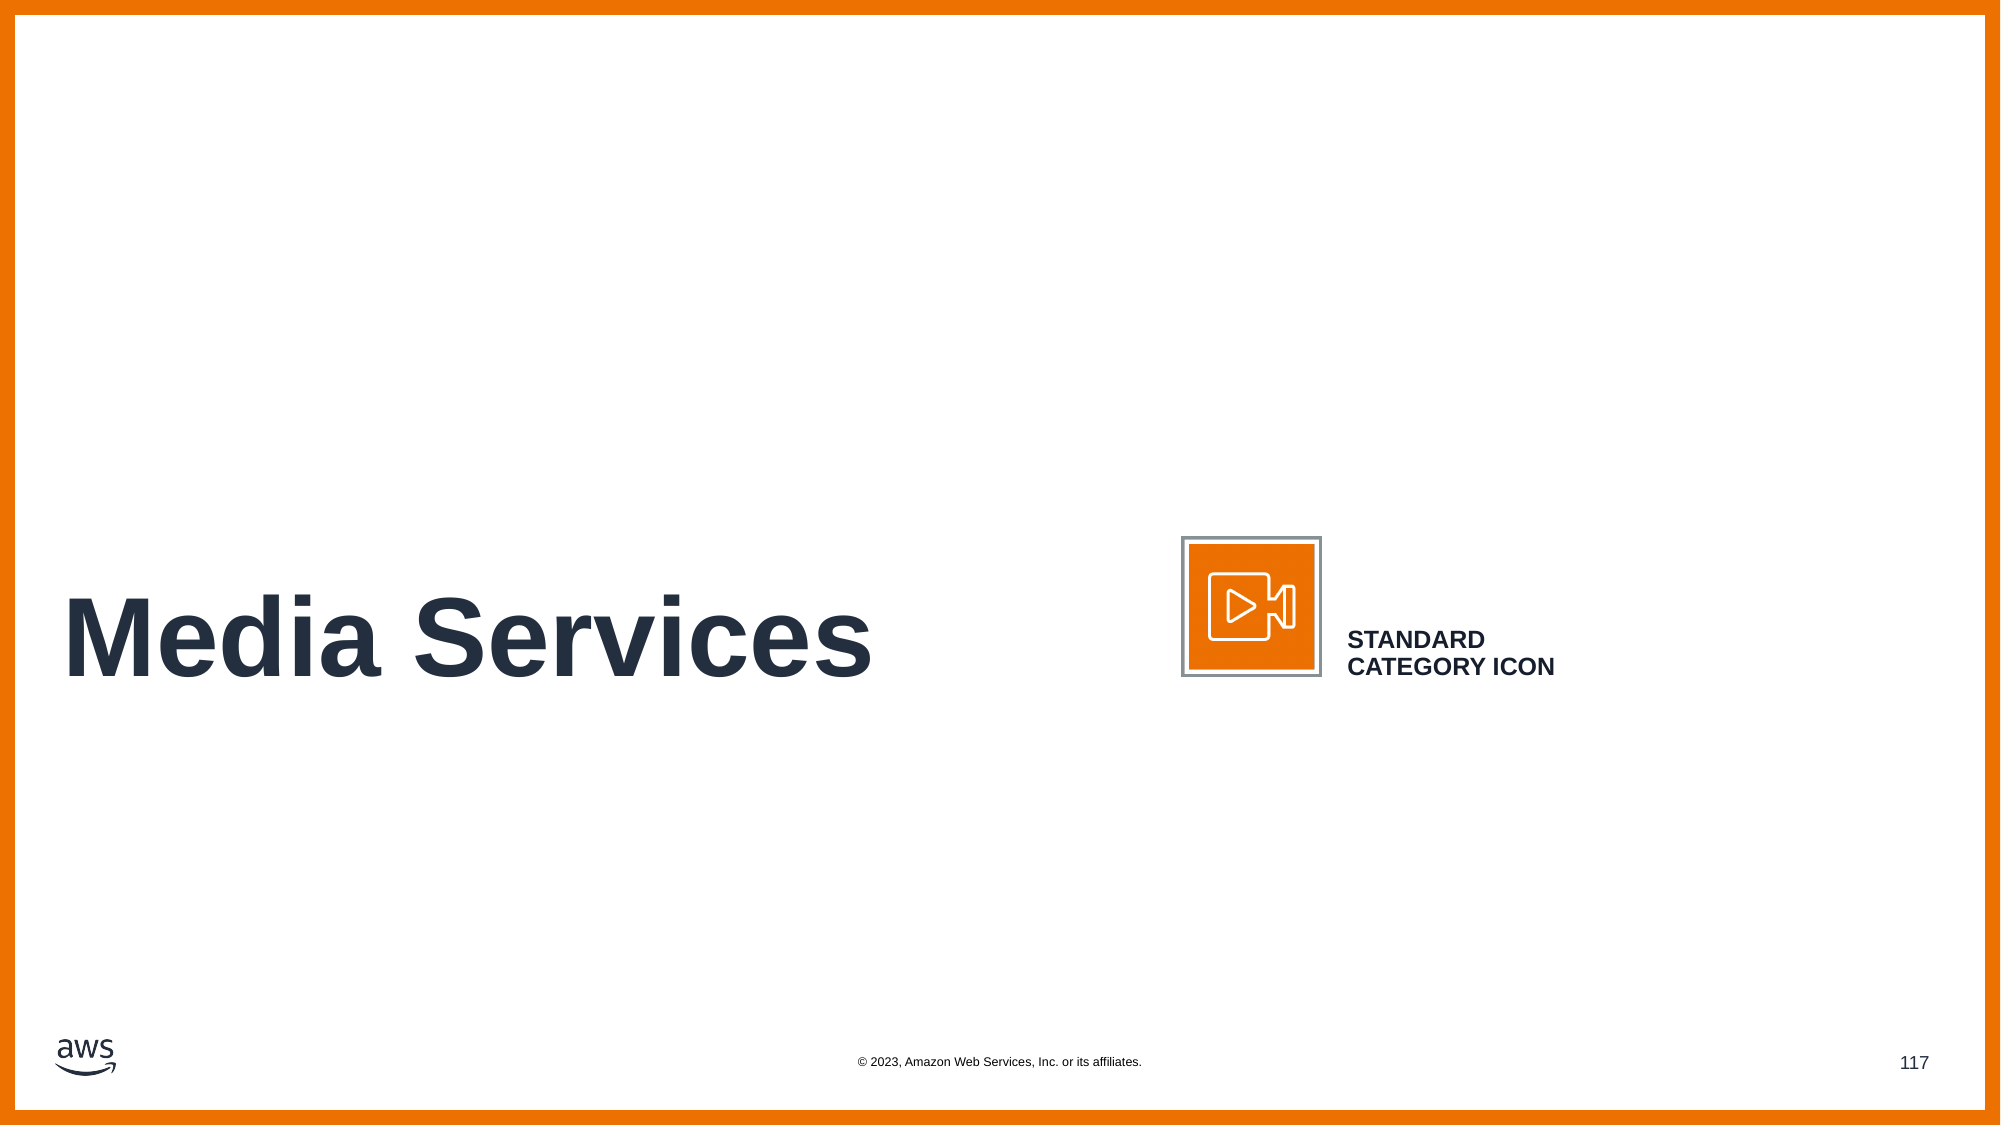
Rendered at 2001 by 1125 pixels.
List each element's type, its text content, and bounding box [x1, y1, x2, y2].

footer © 2023, Amazon Web Services, Inc. or its affiliates. [662, 1031, 1338, 1092]
title Media Services [47, 339, 1393, 709]
slide_number 117 [1494, 1031, 1945, 1092]
picture [1181, 536, 1322, 677]
text_box STANDARD CATEGORY ICON [1332, 541, 1780, 689]
picture [55, 1039, 116, 1076]
